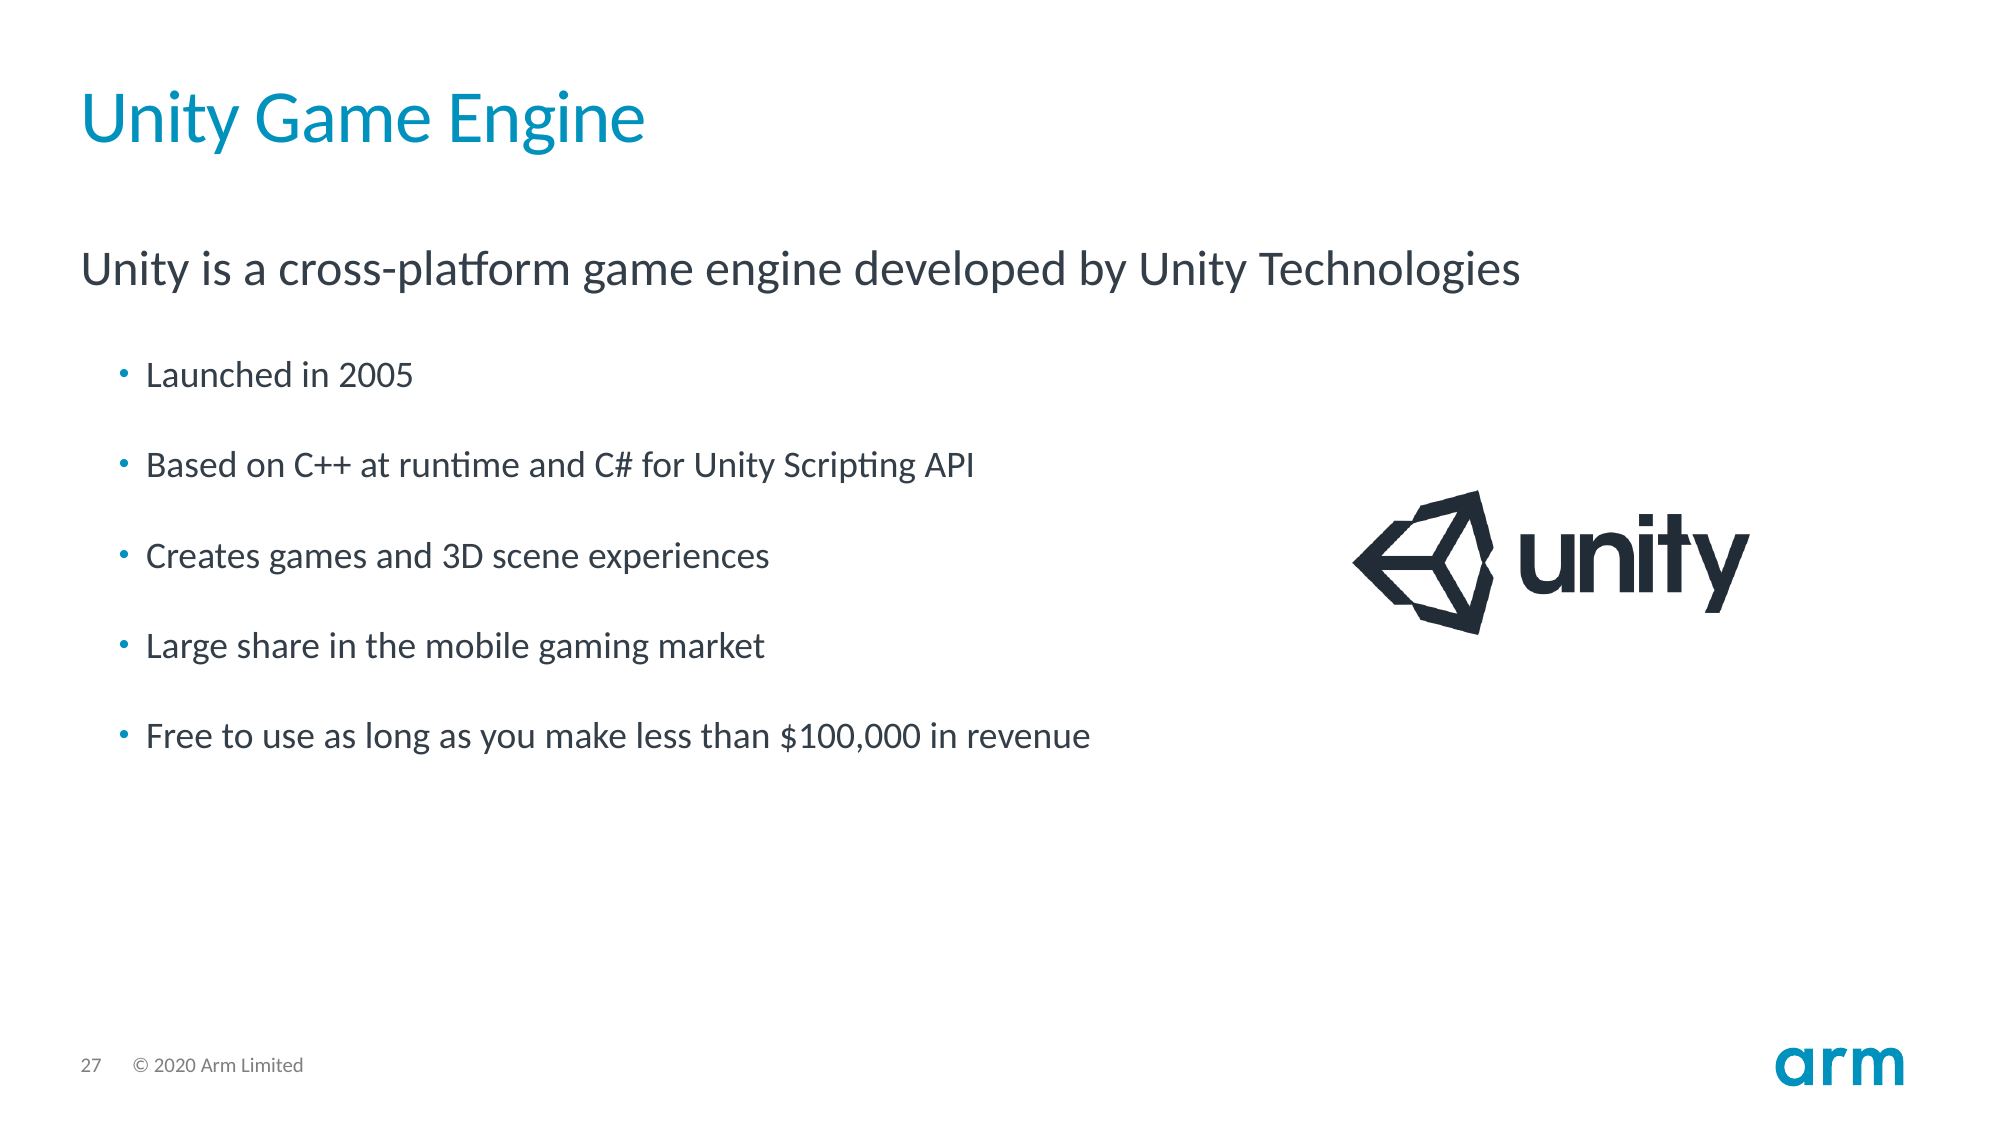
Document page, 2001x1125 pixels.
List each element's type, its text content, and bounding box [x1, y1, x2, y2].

title Unity Game Engine [80, 48, 1915, 158]
list Unity is a cross-platform game engine developed by Unity Technologies Launched in 2005 Based on C++ at runtime and C# for Unity Scripting API Creates games and 3D scene experiences Large share in the mobile gaming market Free to use as long as you make less than $100,000 in revenue [80, 242, 1915, 913]
picture [1352, 490, 1751, 635]
